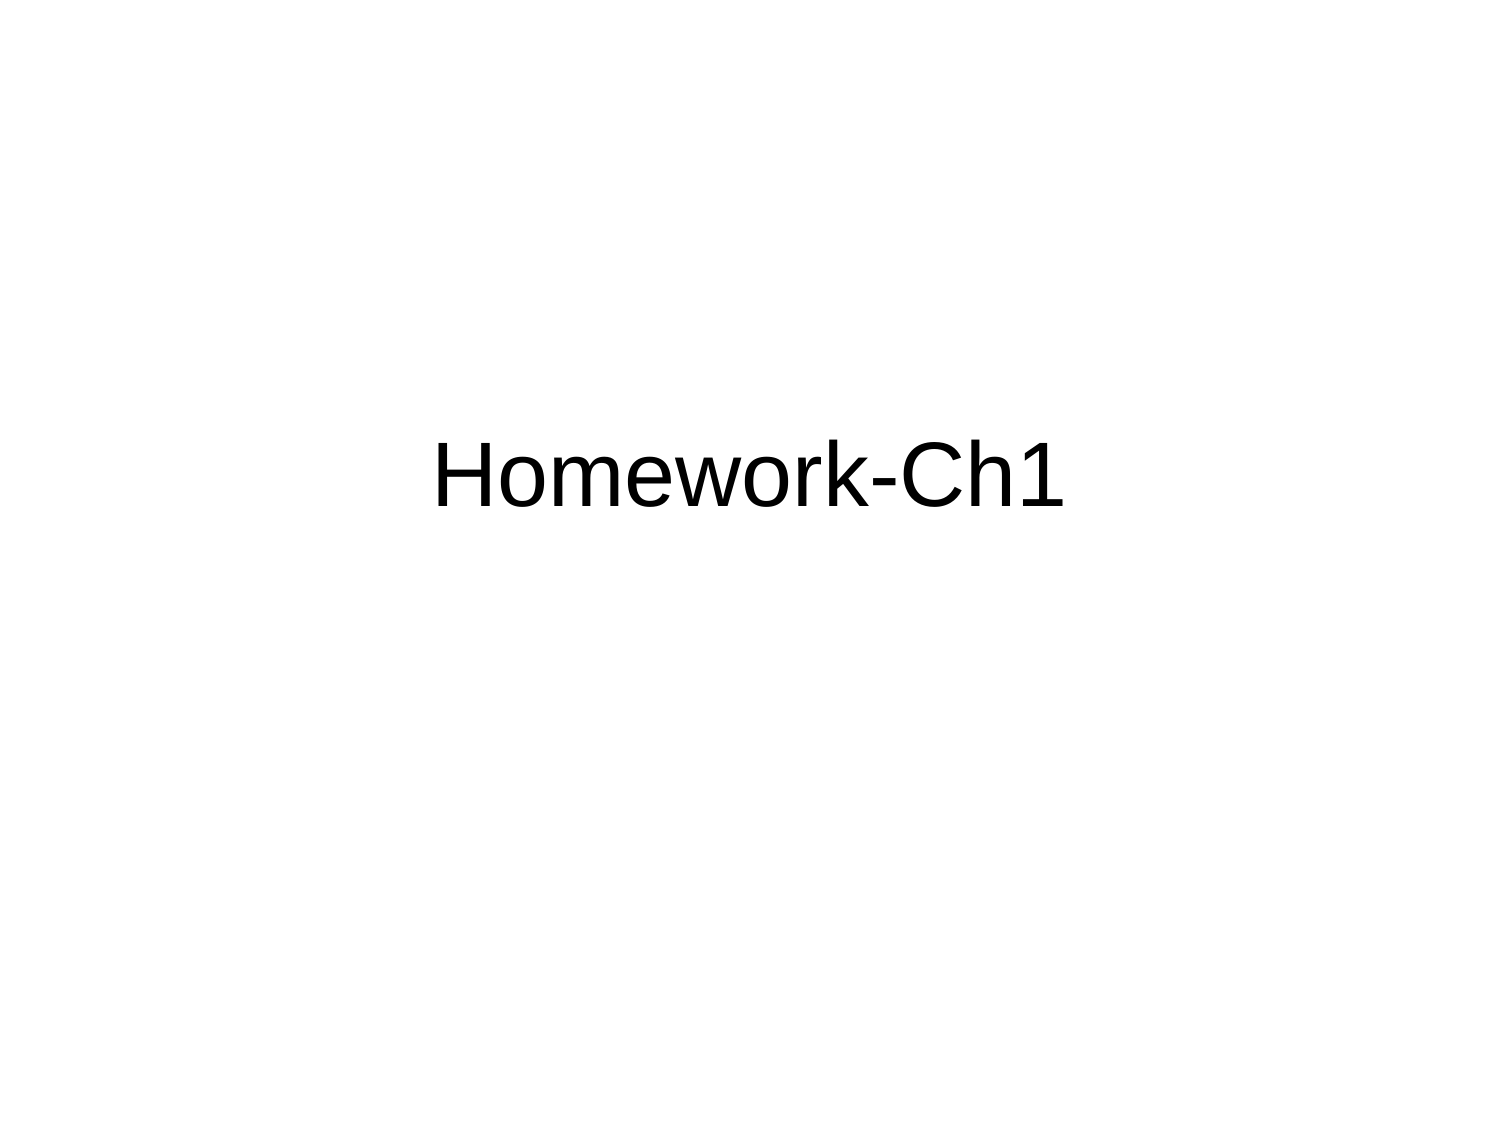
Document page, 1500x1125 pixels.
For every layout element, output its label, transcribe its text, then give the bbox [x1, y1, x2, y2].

title Homework-Ch1 [112, 349, 1388, 591]
